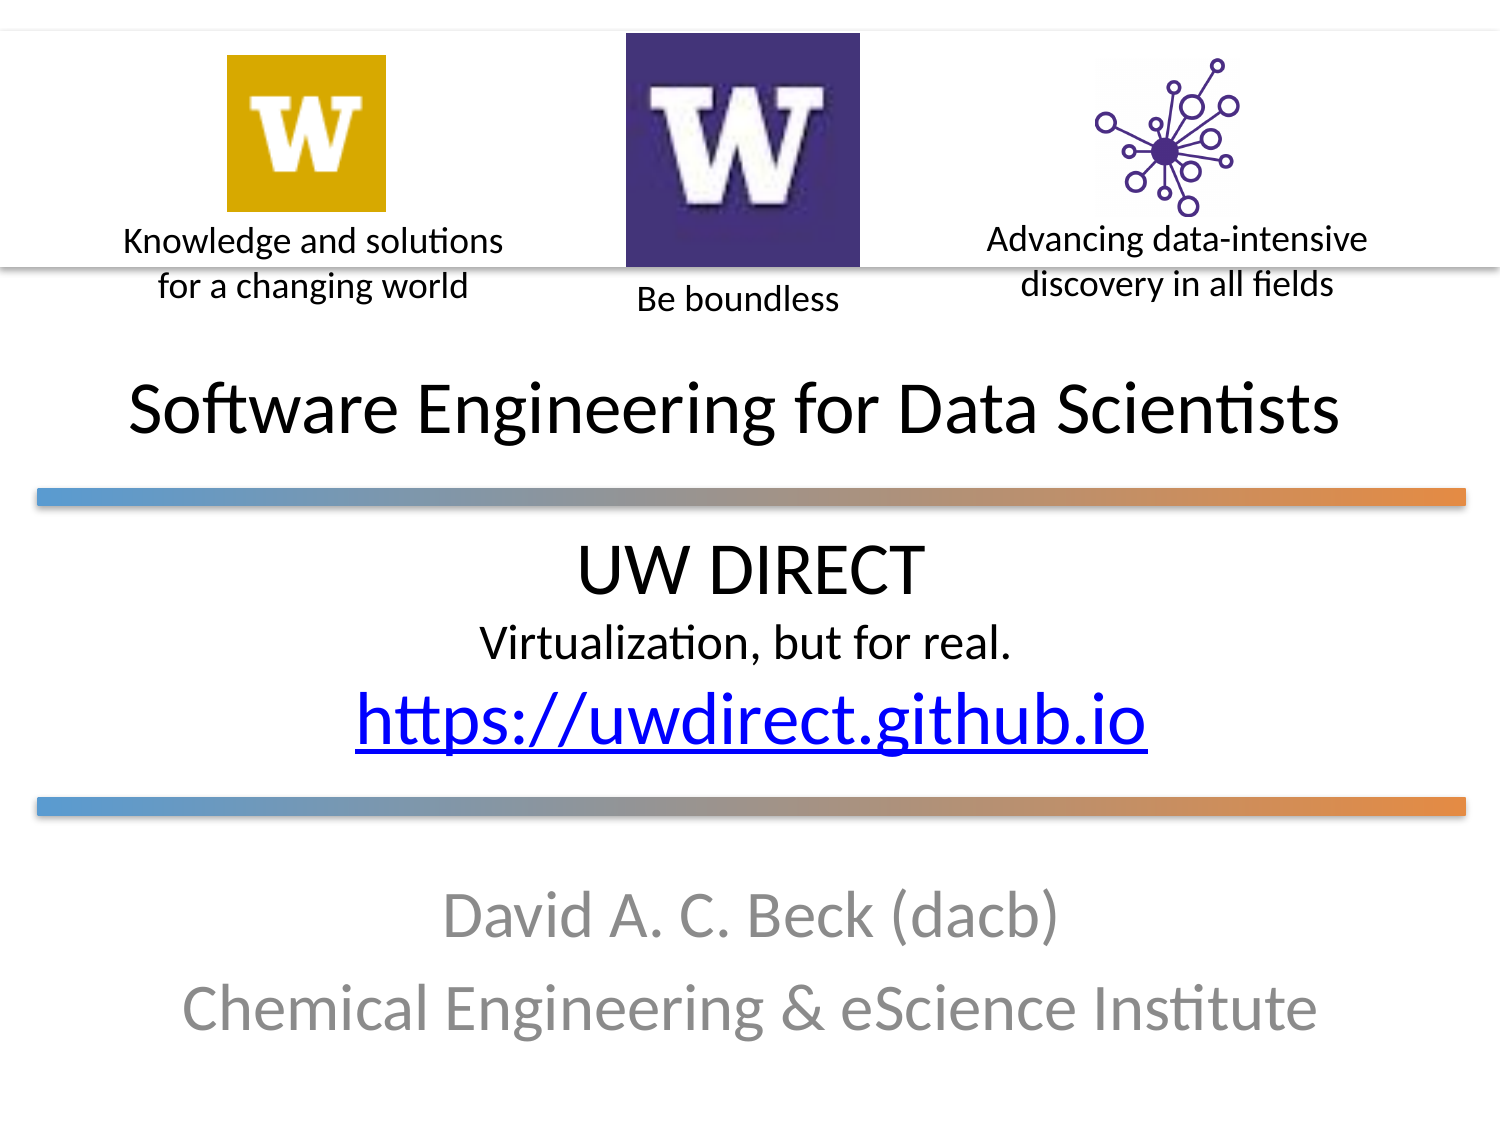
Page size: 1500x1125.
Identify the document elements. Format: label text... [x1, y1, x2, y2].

text_box Knowledge and solutions for a changing world [97, 208, 530, 314]
text_box [859, 31, 1500, 267]
text_box UW DIRECT Virtualization, but for real. https://uwdirect.github.io [37, 461, 1466, 818]
text_box Be boundless [556, 266, 921, 326]
picture [1095, 58, 1240, 218]
text_box Advancing data-intensive discovery in all fields [944, 206, 1411, 312]
picture [227, 55, 387, 213]
picture [626, 33, 860, 267]
title Software Engineering for Data Scientists [97, 341, 1373, 461]
subtitle David A. C. Beck (dacb) Chemical Engineering & eScience Institute [37, 862, 1466, 1052]
text_box [0, 31, 628, 267]
